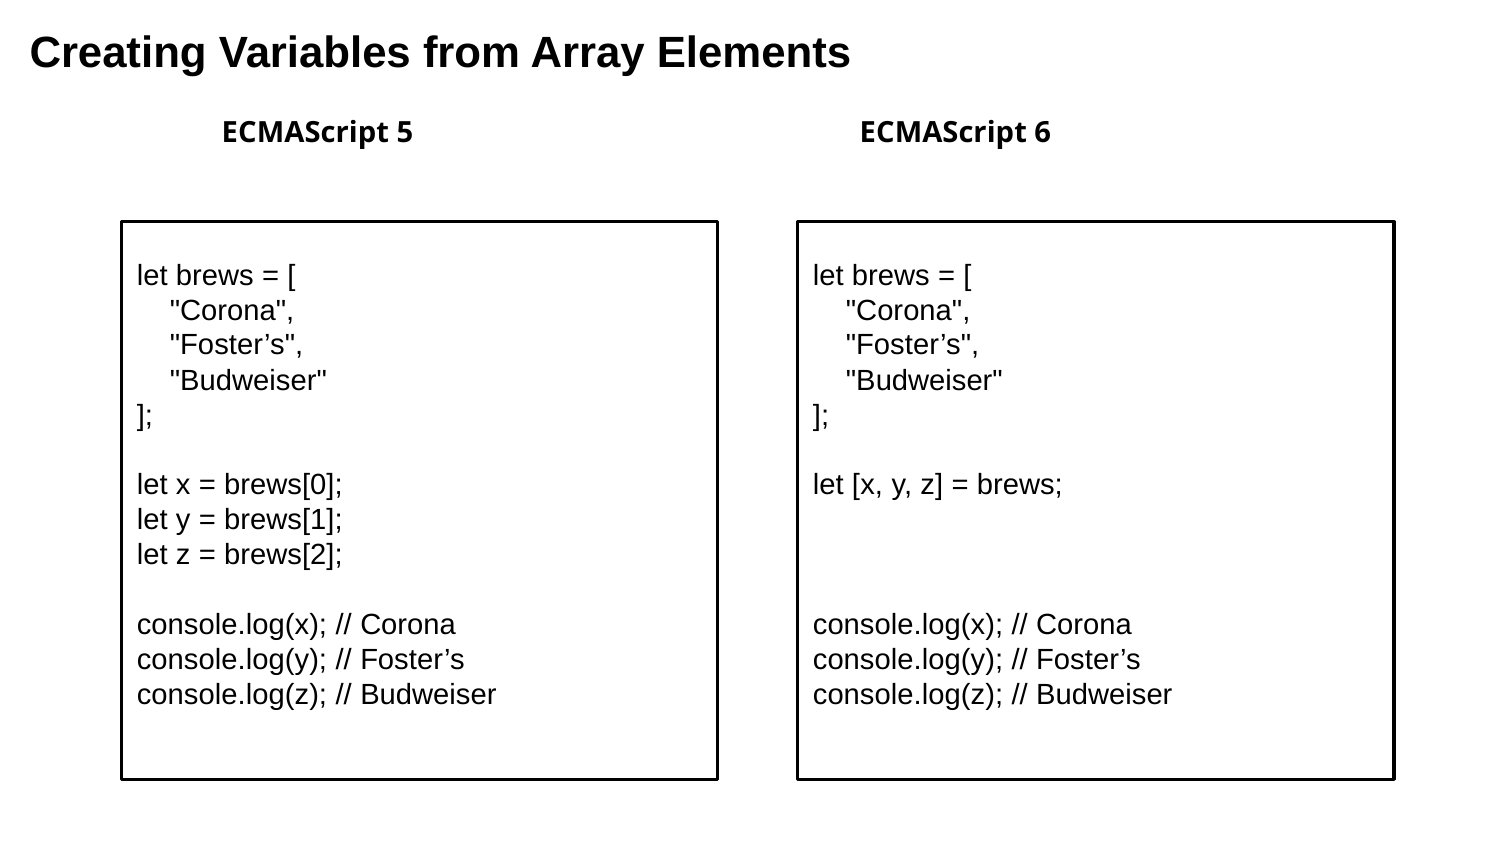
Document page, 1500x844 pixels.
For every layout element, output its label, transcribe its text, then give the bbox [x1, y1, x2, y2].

text_box let brews = [ "Corona", "Foster’s", "Budweiser" ]; let x = brews[0]; let y = brews[1]; let z = brews[2]; console.log(x); // Corona console.log(y); // Foster’s console.log(z); // Budweiser [121, 221, 718, 780]
list ECMAScript 5 [80, 103, 543, 158]
list ECMAScript 6 [717, 103, 1181, 158]
text_box Creating Variables from Array Elements [14, 8, 1413, 103]
text_box let brews = [ "Corona", "Foster’s", "Budweiser" ]; let [x, y, z] = brews; console.log(x); // Corona console.log(y); // Foster’s console.log(z); // Budweiser [797, 221, 1394, 780]
